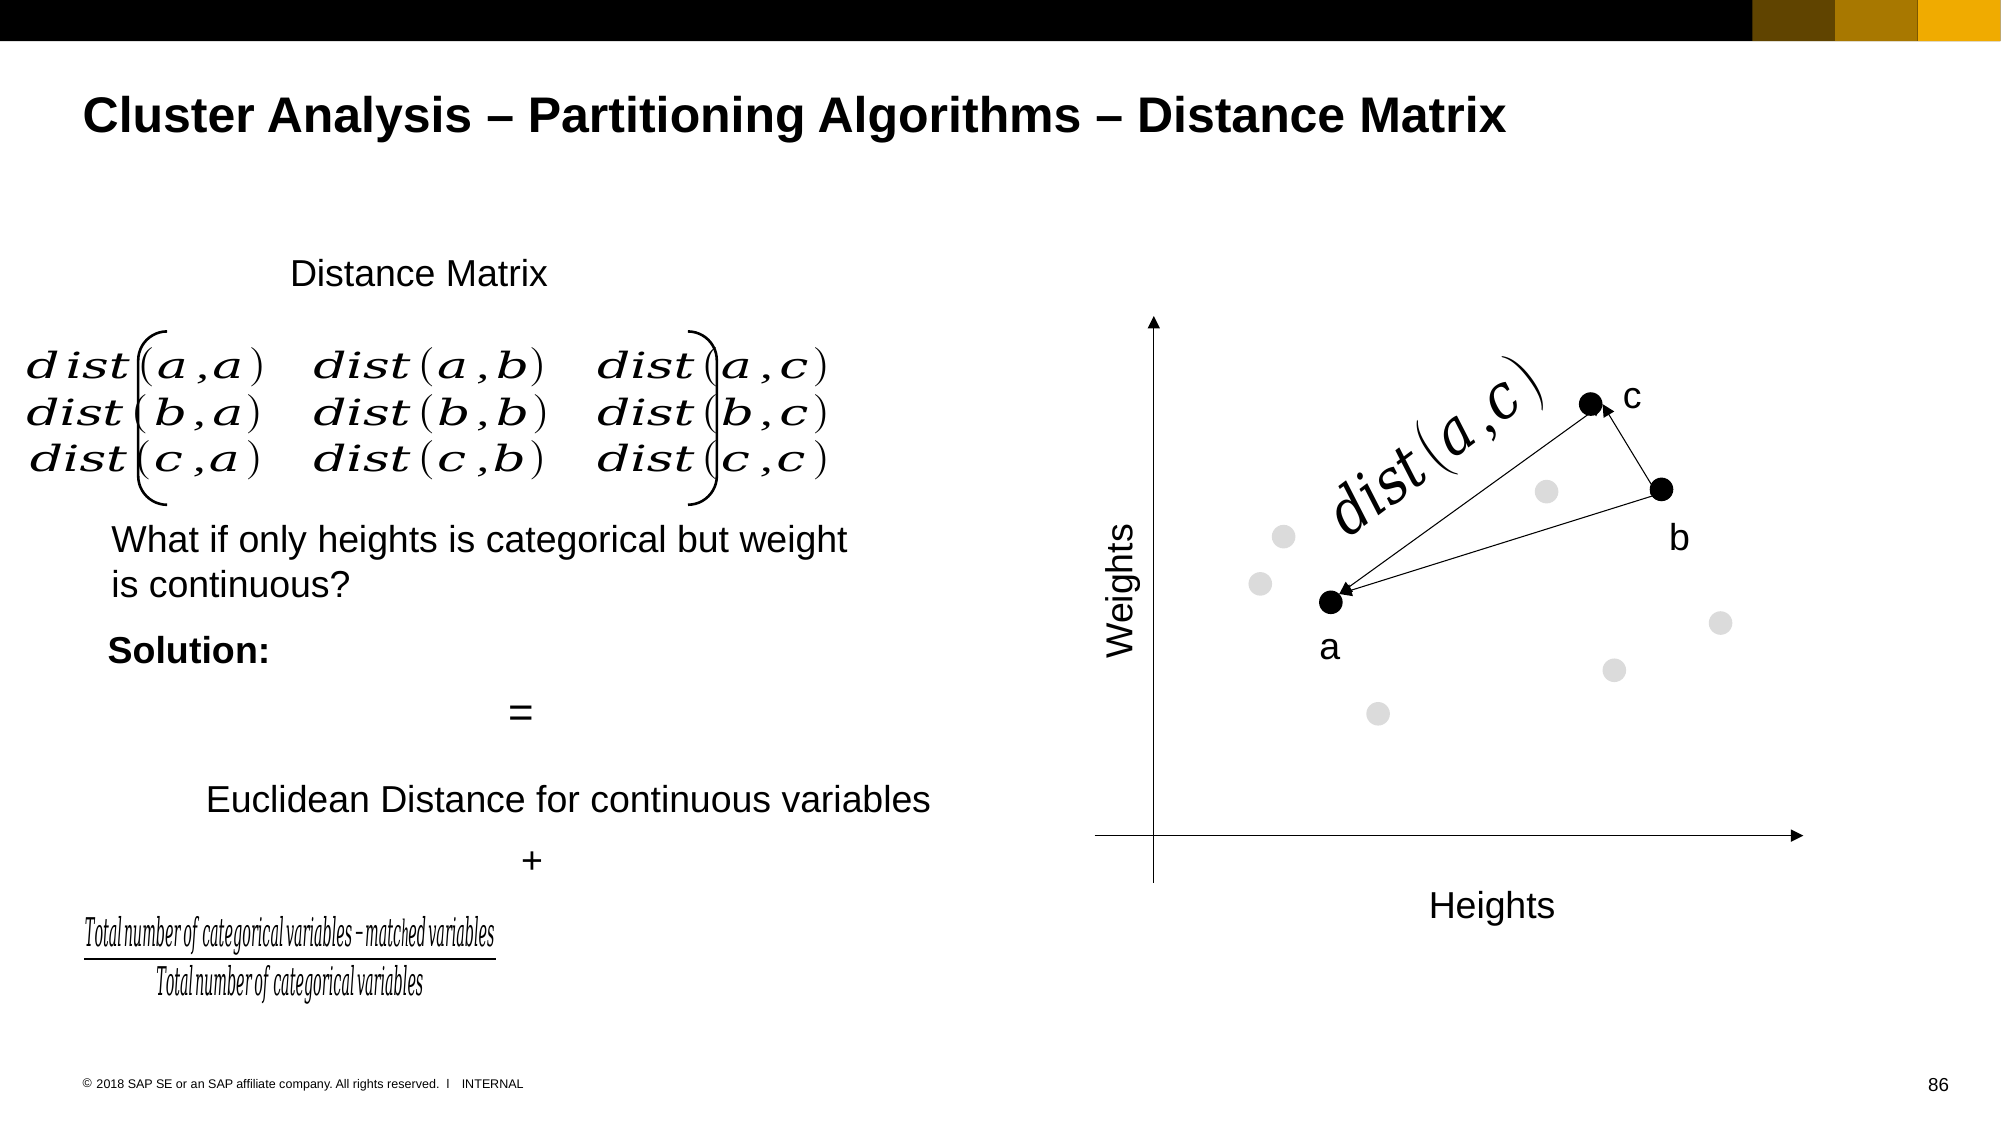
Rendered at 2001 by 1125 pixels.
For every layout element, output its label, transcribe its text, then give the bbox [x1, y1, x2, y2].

text_box [1578, 392, 1603, 411]
text_box Heights [1428, 881, 1736, 927]
text_box [1366, 701, 1390, 726]
text_box Solution: [92, 618, 286, 678]
text_box [1248, 572, 1273, 596]
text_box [1338, 497, 1654, 595]
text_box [1582, 412, 1651, 490]
text_box [1319, 590, 1343, 615]
text_box Distance Matrix [289, 248, 810, 294]
text_box [1708, 611, 1733, 635]
text_box [1662, 490, 1674, 502]
text_box a [1319, 622, 1391, 668]
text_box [1338, 412, 1581, 497]
text_box [1655, 477, 1674, 489]
text_box Euclidean Distance for continuous variables [205, 775, 1045, 821]
text_box What if only heights is categorical but weight is continuous? [111, 515, 884, 606]
text_box c [1622, 371, 1694, 417]
text_box [1271, 524, 1296, 549]
text_box [1602, 658, 1627, 683]
text_box b [1669, 513, 1740, 559]
text_box Weights [1094, 351, 1140, 659]
title Cluster Analysis – Partitioning Algorithms – Distance Matrix [82, 82, 1918, 144]
text_box [137, 330, 718, 506]
text_box + [521, 835, 717, 881]
